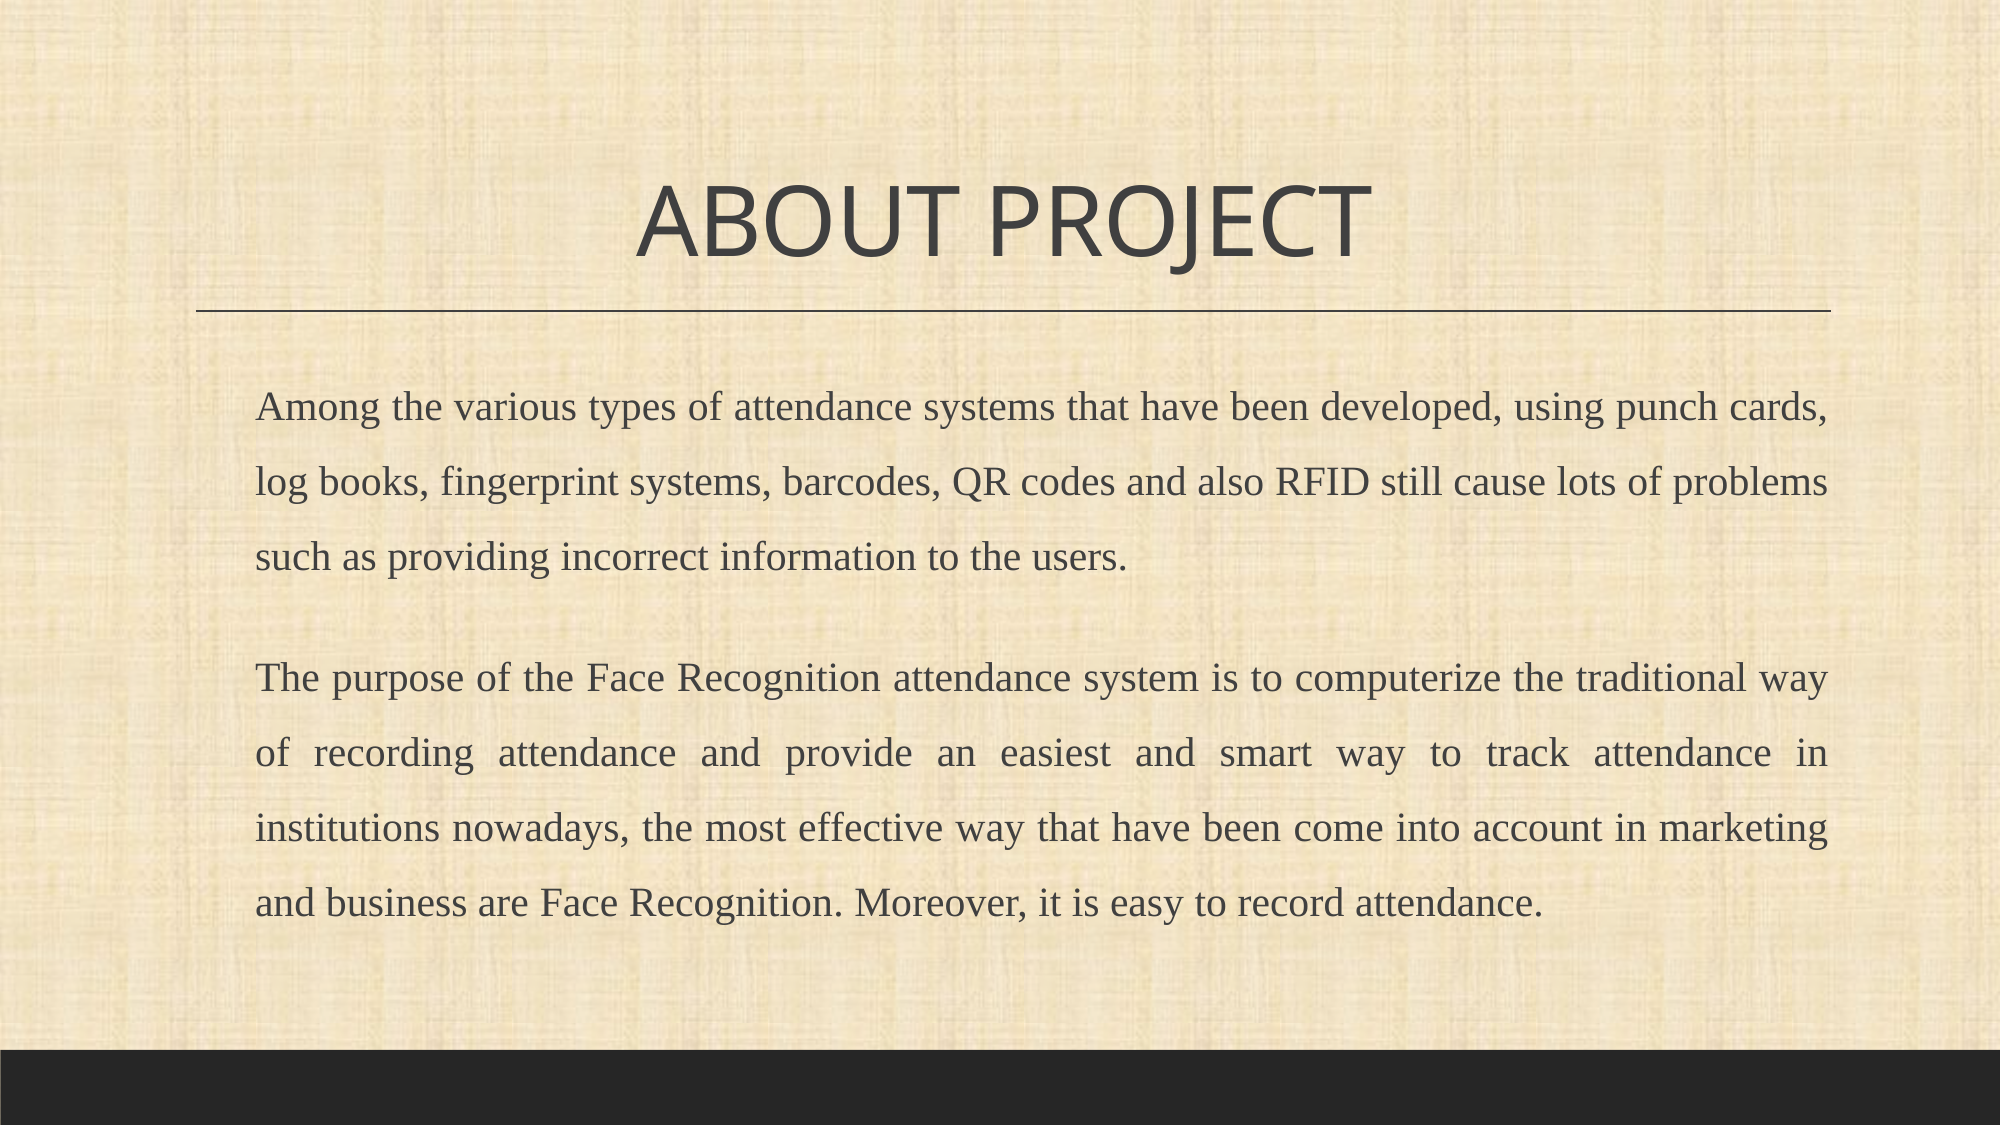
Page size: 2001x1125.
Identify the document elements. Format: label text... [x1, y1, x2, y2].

title ABOUT PROJECT [180, 47, 1830, 285]
list Among the various types of attendance systems that have been developed, using punch cards, log books, fingerprint systems, barcodes, QR codes and also RFID still cause lots of problems such as providing incorrect information to the users. The purpose of the Face Recognition attendance system is to computerize the traditional way of recording attendance and provide an easiest and smart way to track attendance in institutions nowadays, the most effective way that have been come into account in marketing and business are Face Recognition. Moreover, it is easy to record attendance. [180, 345, 1830, 963]
